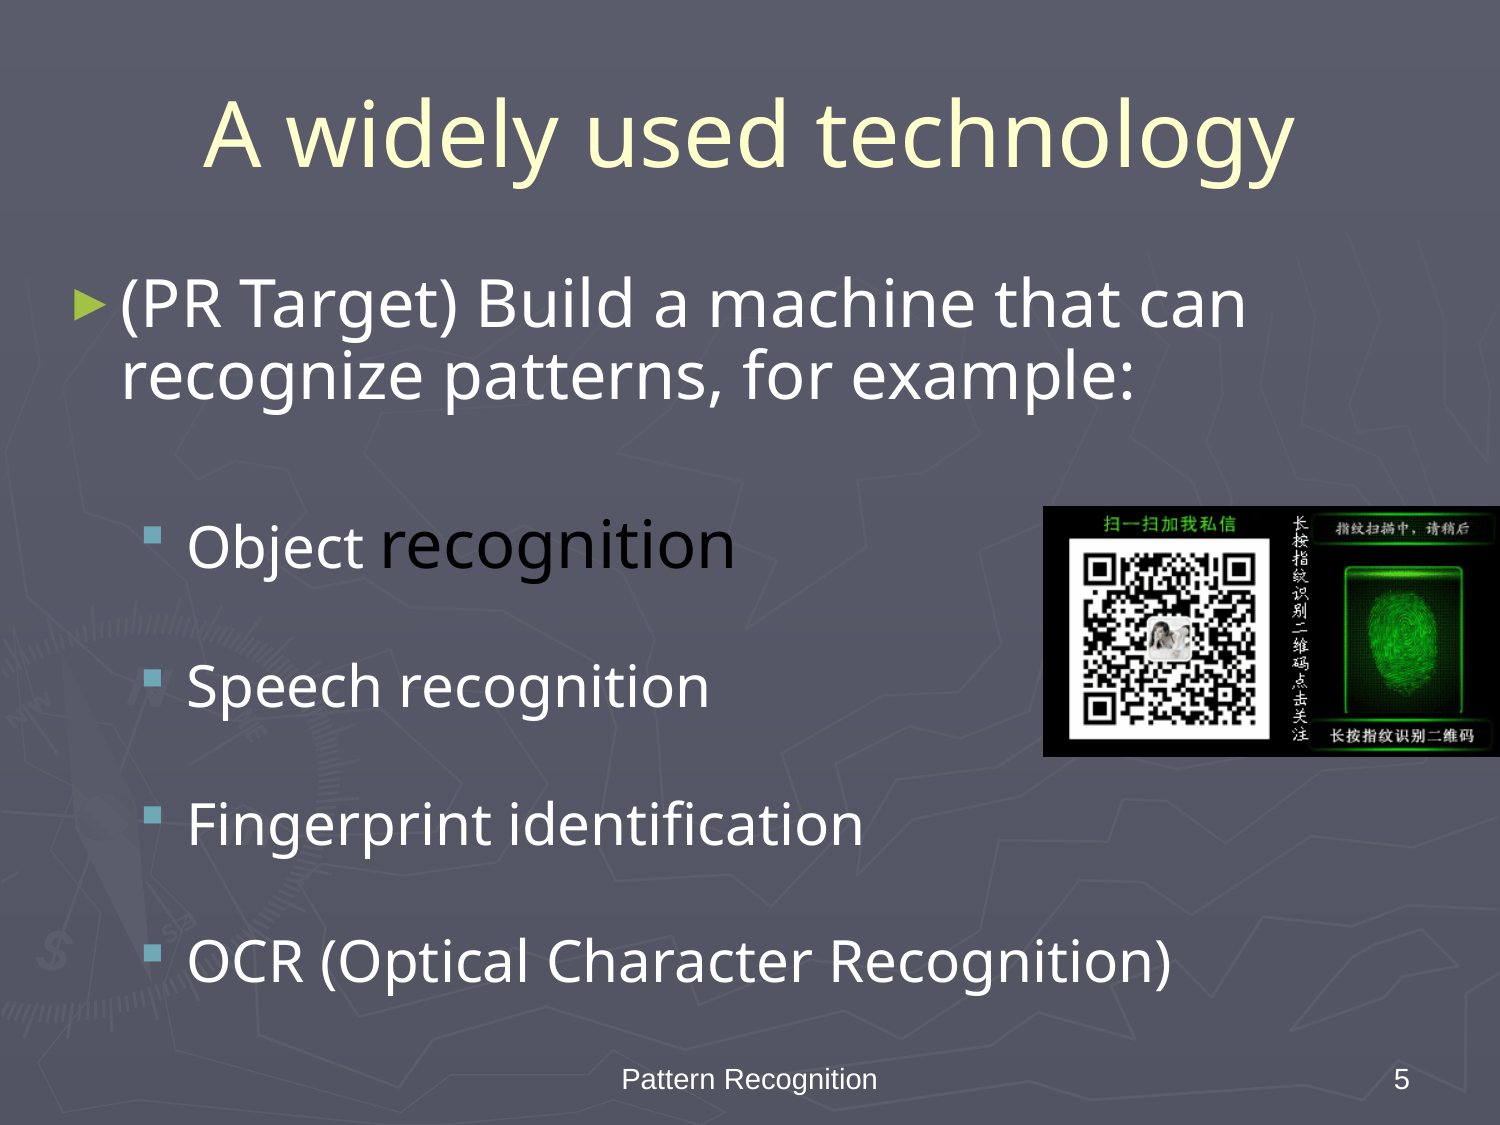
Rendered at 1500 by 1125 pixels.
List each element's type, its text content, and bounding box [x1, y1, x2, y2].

slide_number 5 [1074, 1024, 1425, 1103]
title A widely used technology [49, 37, 1451, 225]
footer Pattern Recognition [512, 1024, 988, 1103]
picture [1043, 506, 1500, 757]
list (PR Target) Build a machine that can recognize patterns, for example: Object recognition Speech recognition Fingerprint identification OCR (Optical Character Recognition) [49, 262, 1451, 1001]
